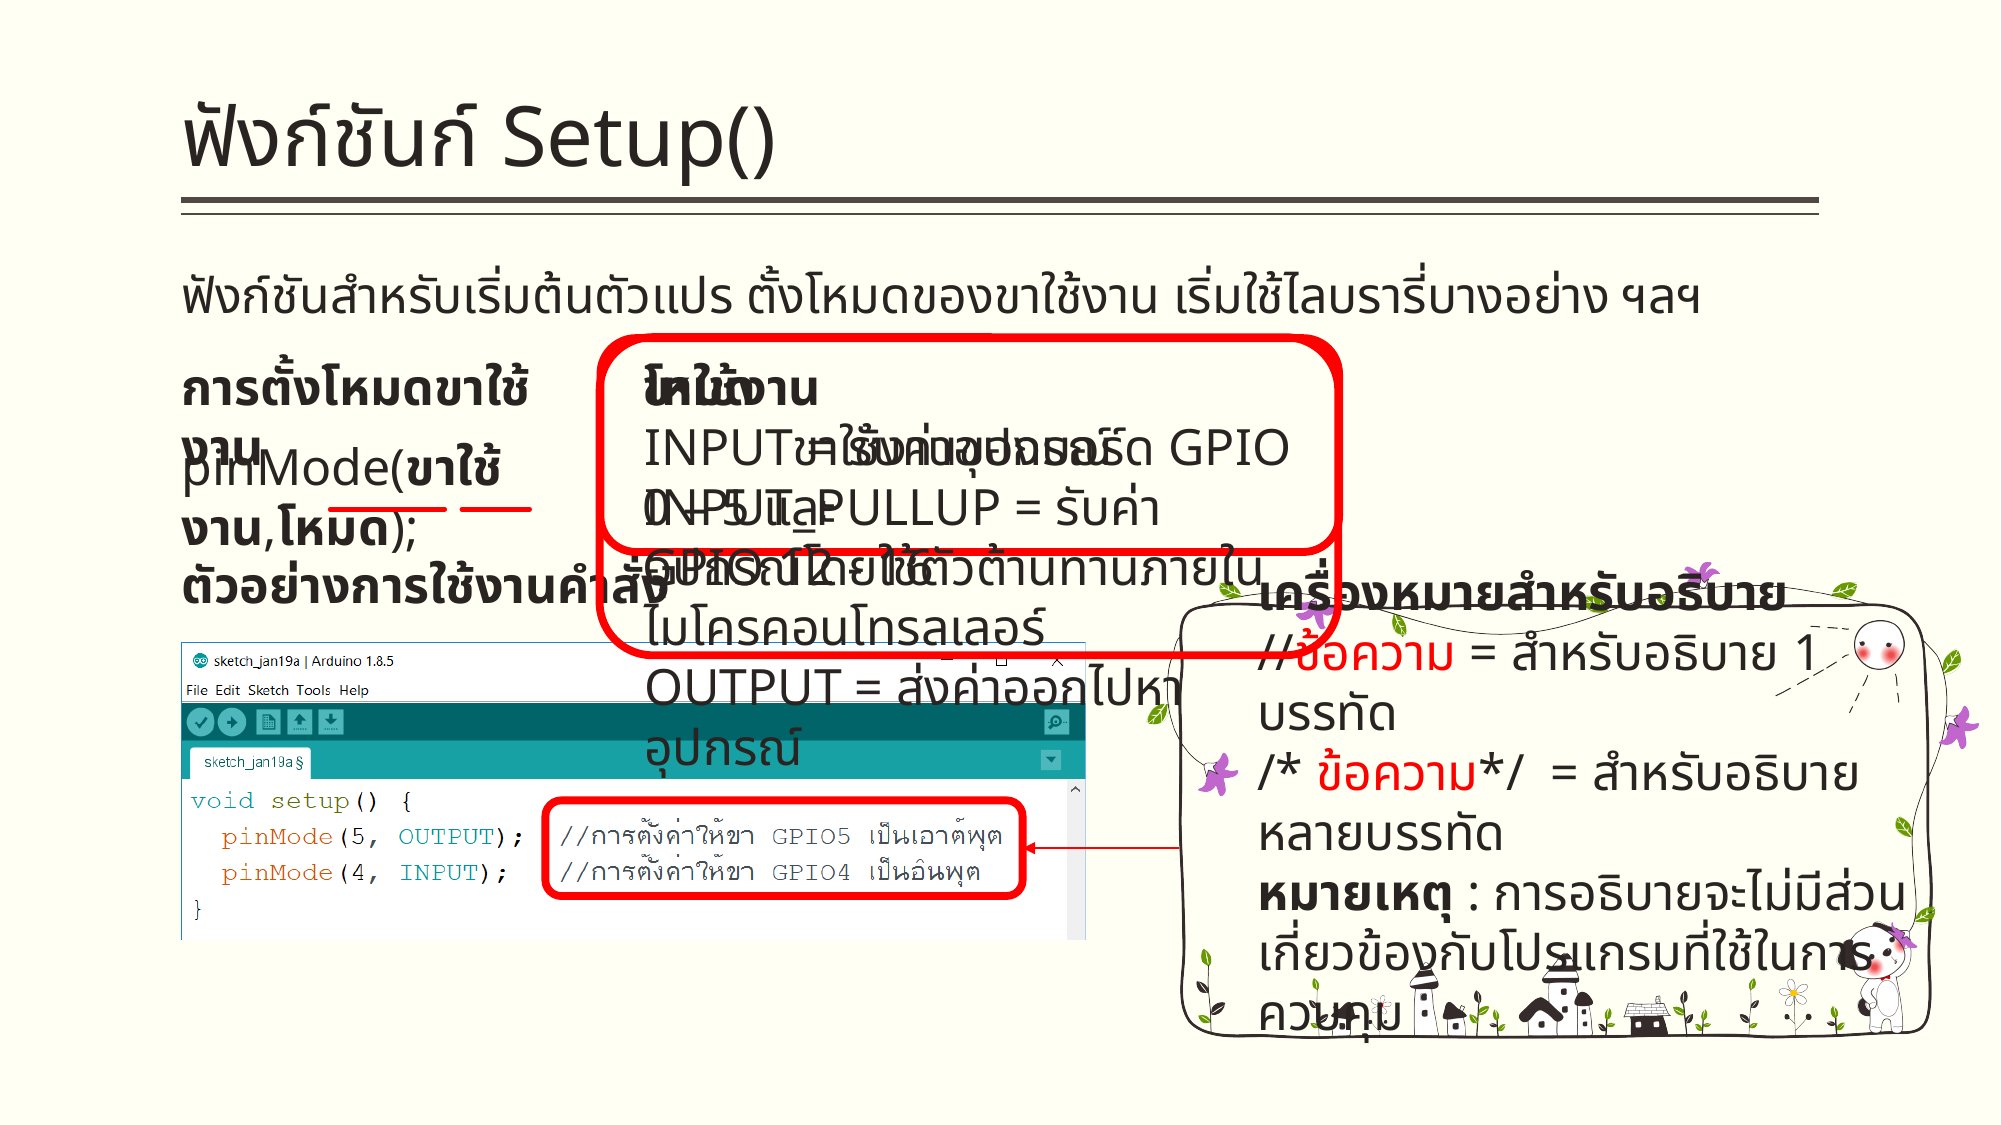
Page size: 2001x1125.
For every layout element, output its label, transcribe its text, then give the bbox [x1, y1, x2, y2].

list ฟังก์ชันสำหรับเริ่มต้นตัวแปร ตั้งโหมดของขาใช้งาน เริ่มใช้ไลบรารี่บางอย่าง ฯลฯ [181, 262, 1819, 443]
title ฟังก์ชันก์ Setup() [181, 12, 1819, 193]
text_box ตัวอย่างการใช้งานคำสั่ง [154, 521, 593, 647]
picture [1146, 562, 1979, 1039]
text_box pinMode(ขาใช้งาน,โหมด); [153, 432, 593, 559]
picture [181, 642, 1086, 940]
text_box การตั้งโหมดขาใช้งาน [153, 352, 593, 432]
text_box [599, 337, 1339, 667]
